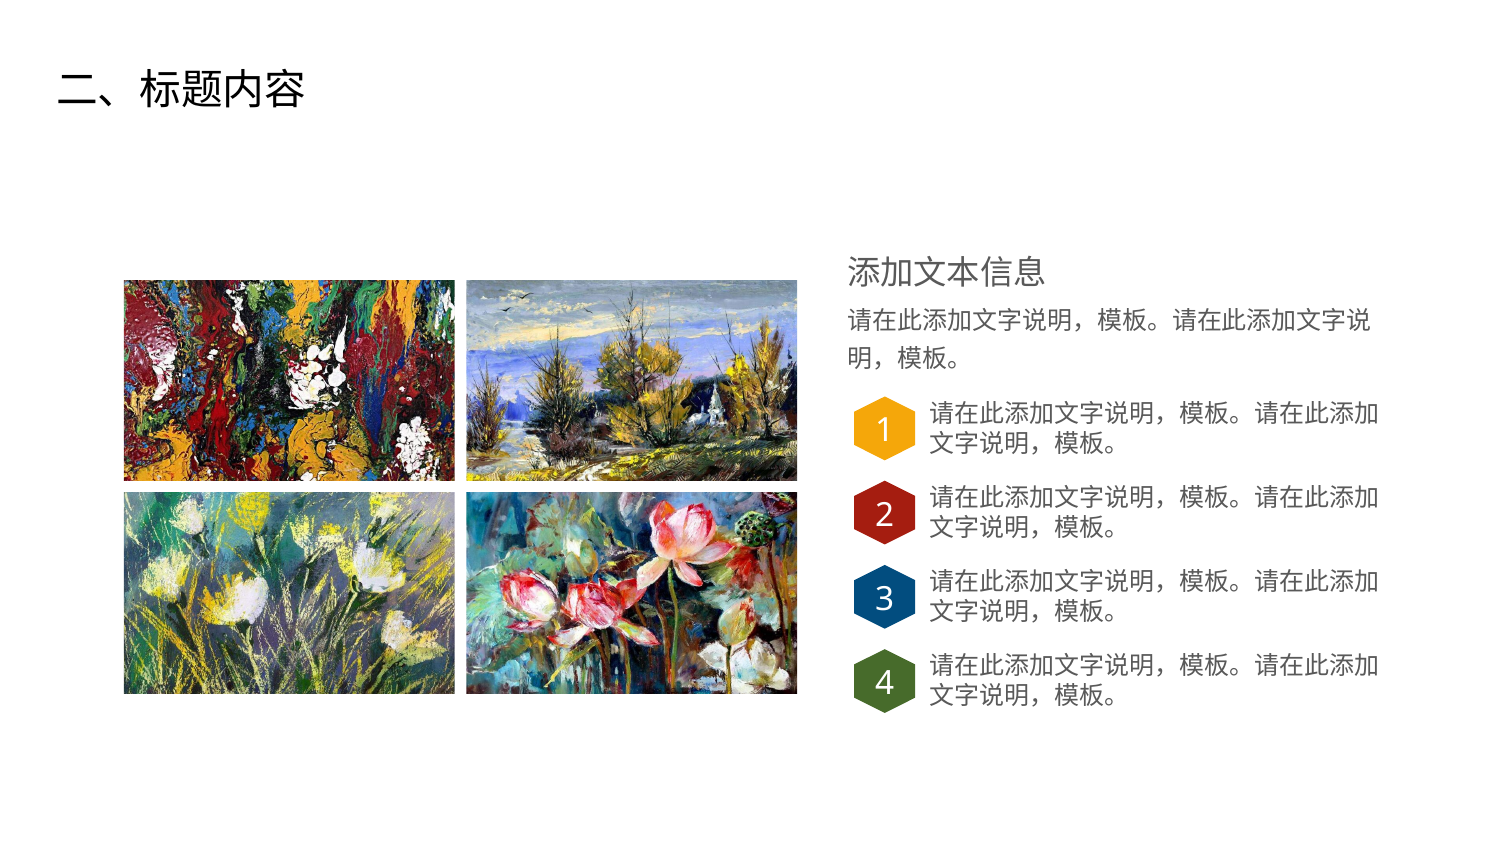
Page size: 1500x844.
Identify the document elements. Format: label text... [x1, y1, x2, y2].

text_box 1 [852, 394, 915, 463]
text_box 请在此添加文字说明，模板。请在此添加文字说明，模板。 [915, 474, 1400, 552]
text_box 请在此添加文字说明，模板。请在此添加文字说明，模板。 [915, 642, 1400, 720]
text_box 2 [852, 478, 915, 547]
text_box 添加文本信息 请在此添加文字说明，模板。请在此添加文字说明，模板。 [832, 232, 1412, 361]
text_box [466, 492, 798, 694]
text_box 4 [852, 647, 915, 715]
text_box 3 [852, 563, 915, 631]
text_box [123, 280, 455, 481]
text_box [466, 280, 798, 481]
text_box 二、标题内容 [41, 55, 387, 121]
text_box [123, 492, 455, 694]
text_box 请在此添加文字说明，模板。请在此添加文字说明，模板。 [915, 390, 1400, 467]
text_box 请在此添加文字说明，模板。请在此添加文字说明，模板。 [915, 558, 1400, 636]
